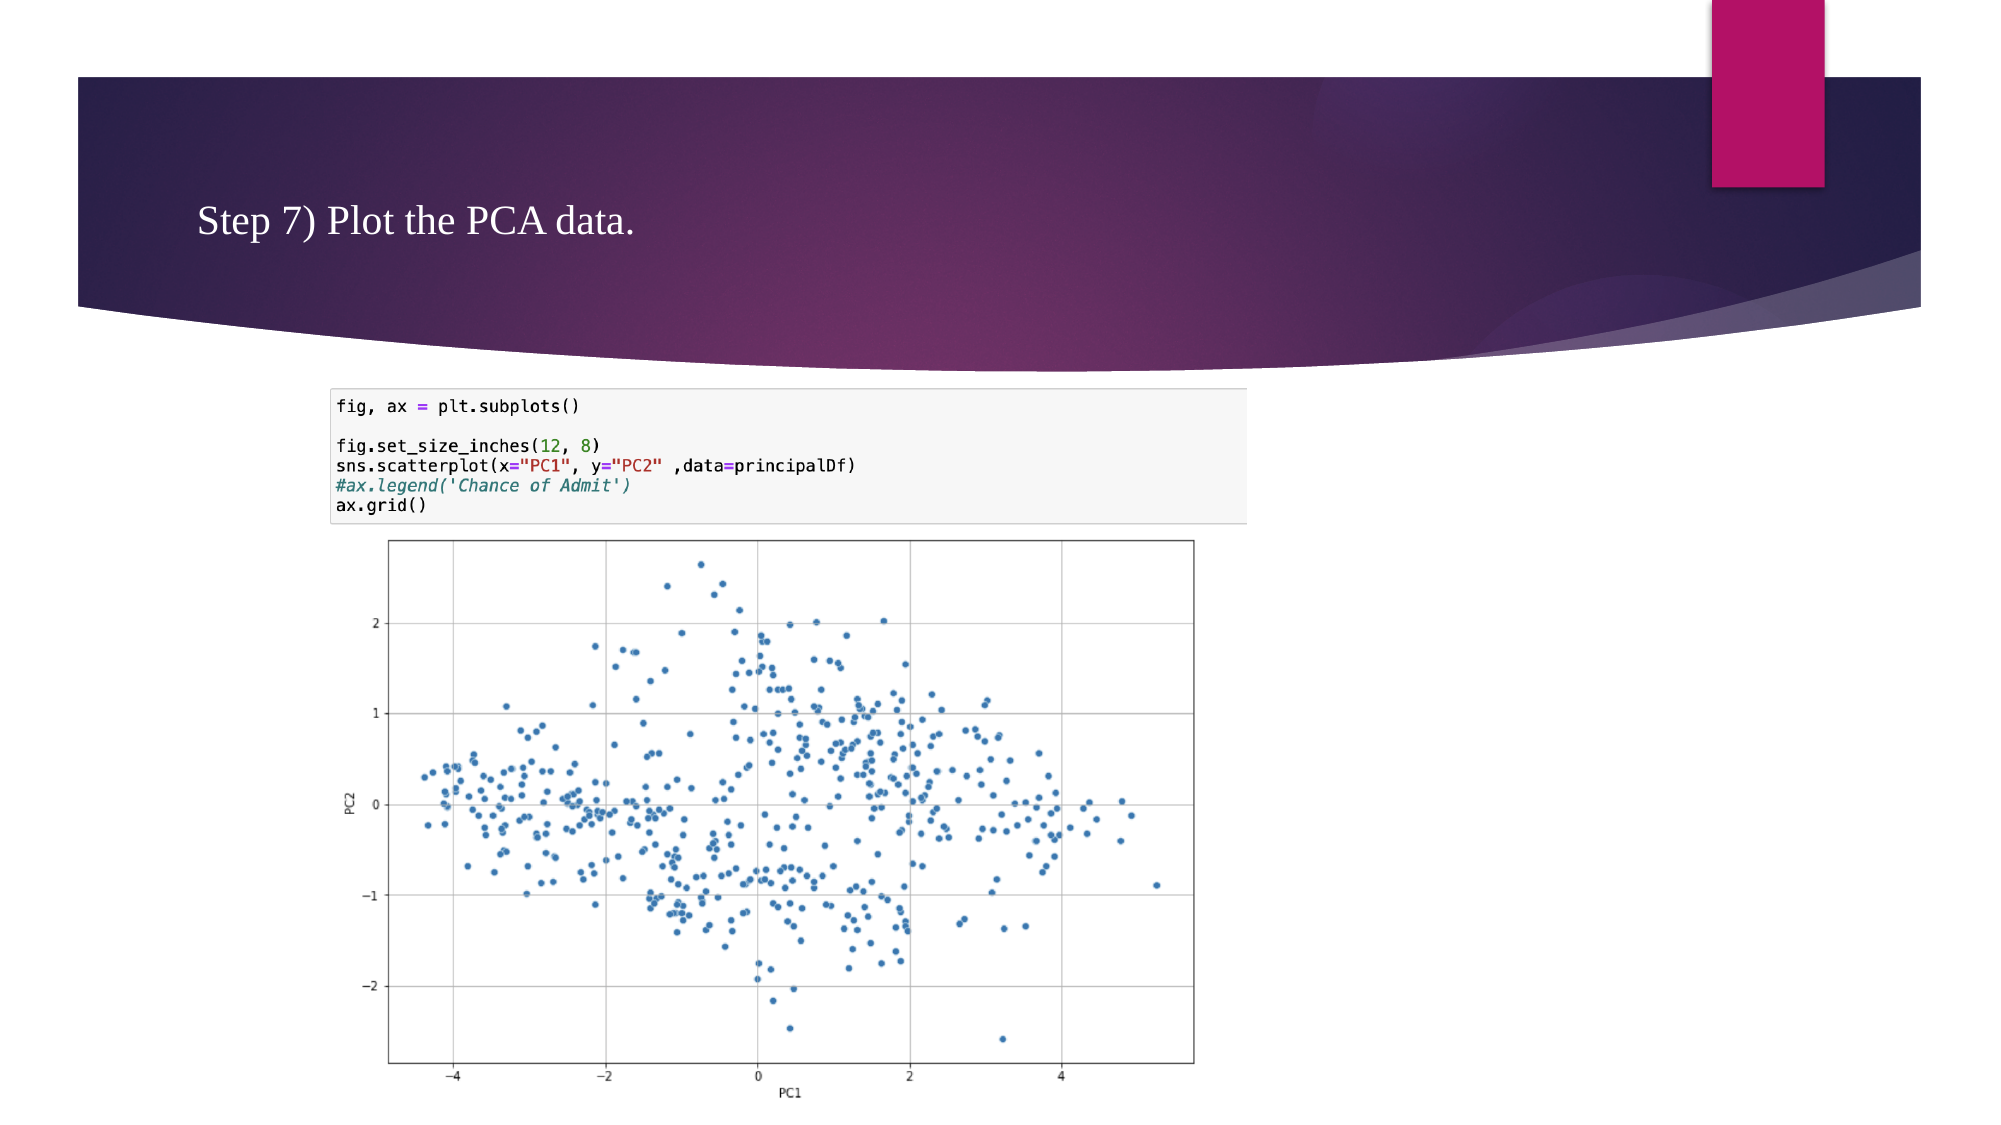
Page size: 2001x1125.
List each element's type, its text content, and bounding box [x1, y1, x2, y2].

title Step 7) Plot the PCA data. [188, 159, 1628, 277]
picture [79, 78, 1920, 371]
picture [321, 385, 1247, 1121]
